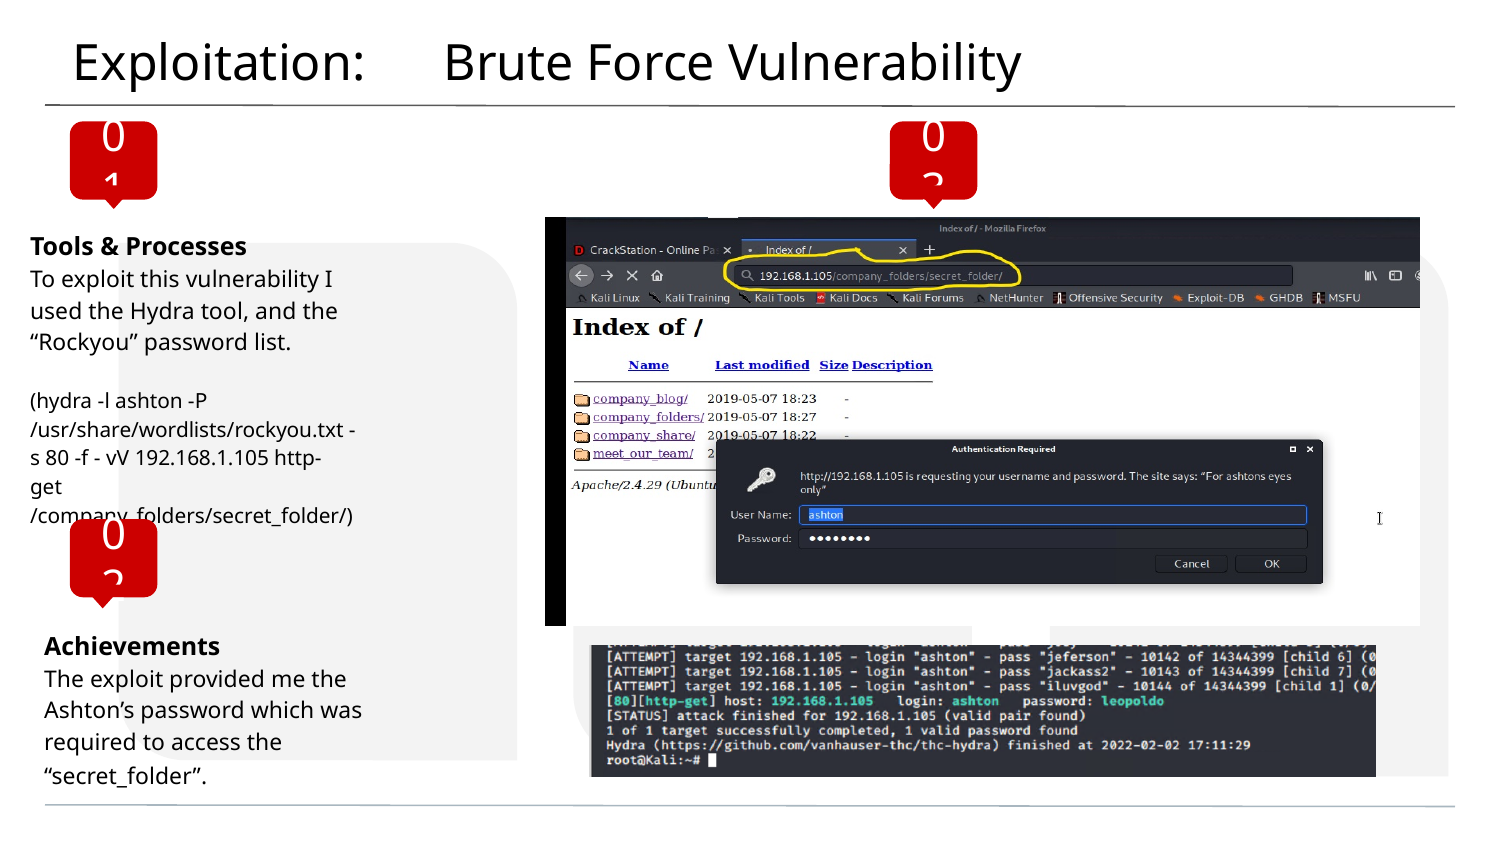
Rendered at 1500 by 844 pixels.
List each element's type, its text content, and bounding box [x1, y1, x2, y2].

text_box [573, 635, 972, 730]
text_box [69, 121, 158, 210]
text_box [1049, 259, 1449, 777]
text_box [118, 242, 518, 761]
text_box Tools & Processes To exploit this vulnerability I used the Hydra tool, and the “Rockyou” password list. (hydra -l ashton -P /usr/share/wordlists/rockyou.txt -s 80 -f - vV 192.168.1.105 http-get /company_folders/secret_folder/) [0, 196, 389, 500]
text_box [69, 518, 158, 609]
picture [589, 645, 1376, 777]
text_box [889, 121, 978, 210]
picture [545, 217, 1420, 627]
title Exploitation: Brute Force Vulnerability [0, 0, 1500, 88]
text_box Achievements The exploit provided me the Ashton’s password which was required to access the “secret_folder”. [14, 595, 413, 844]
